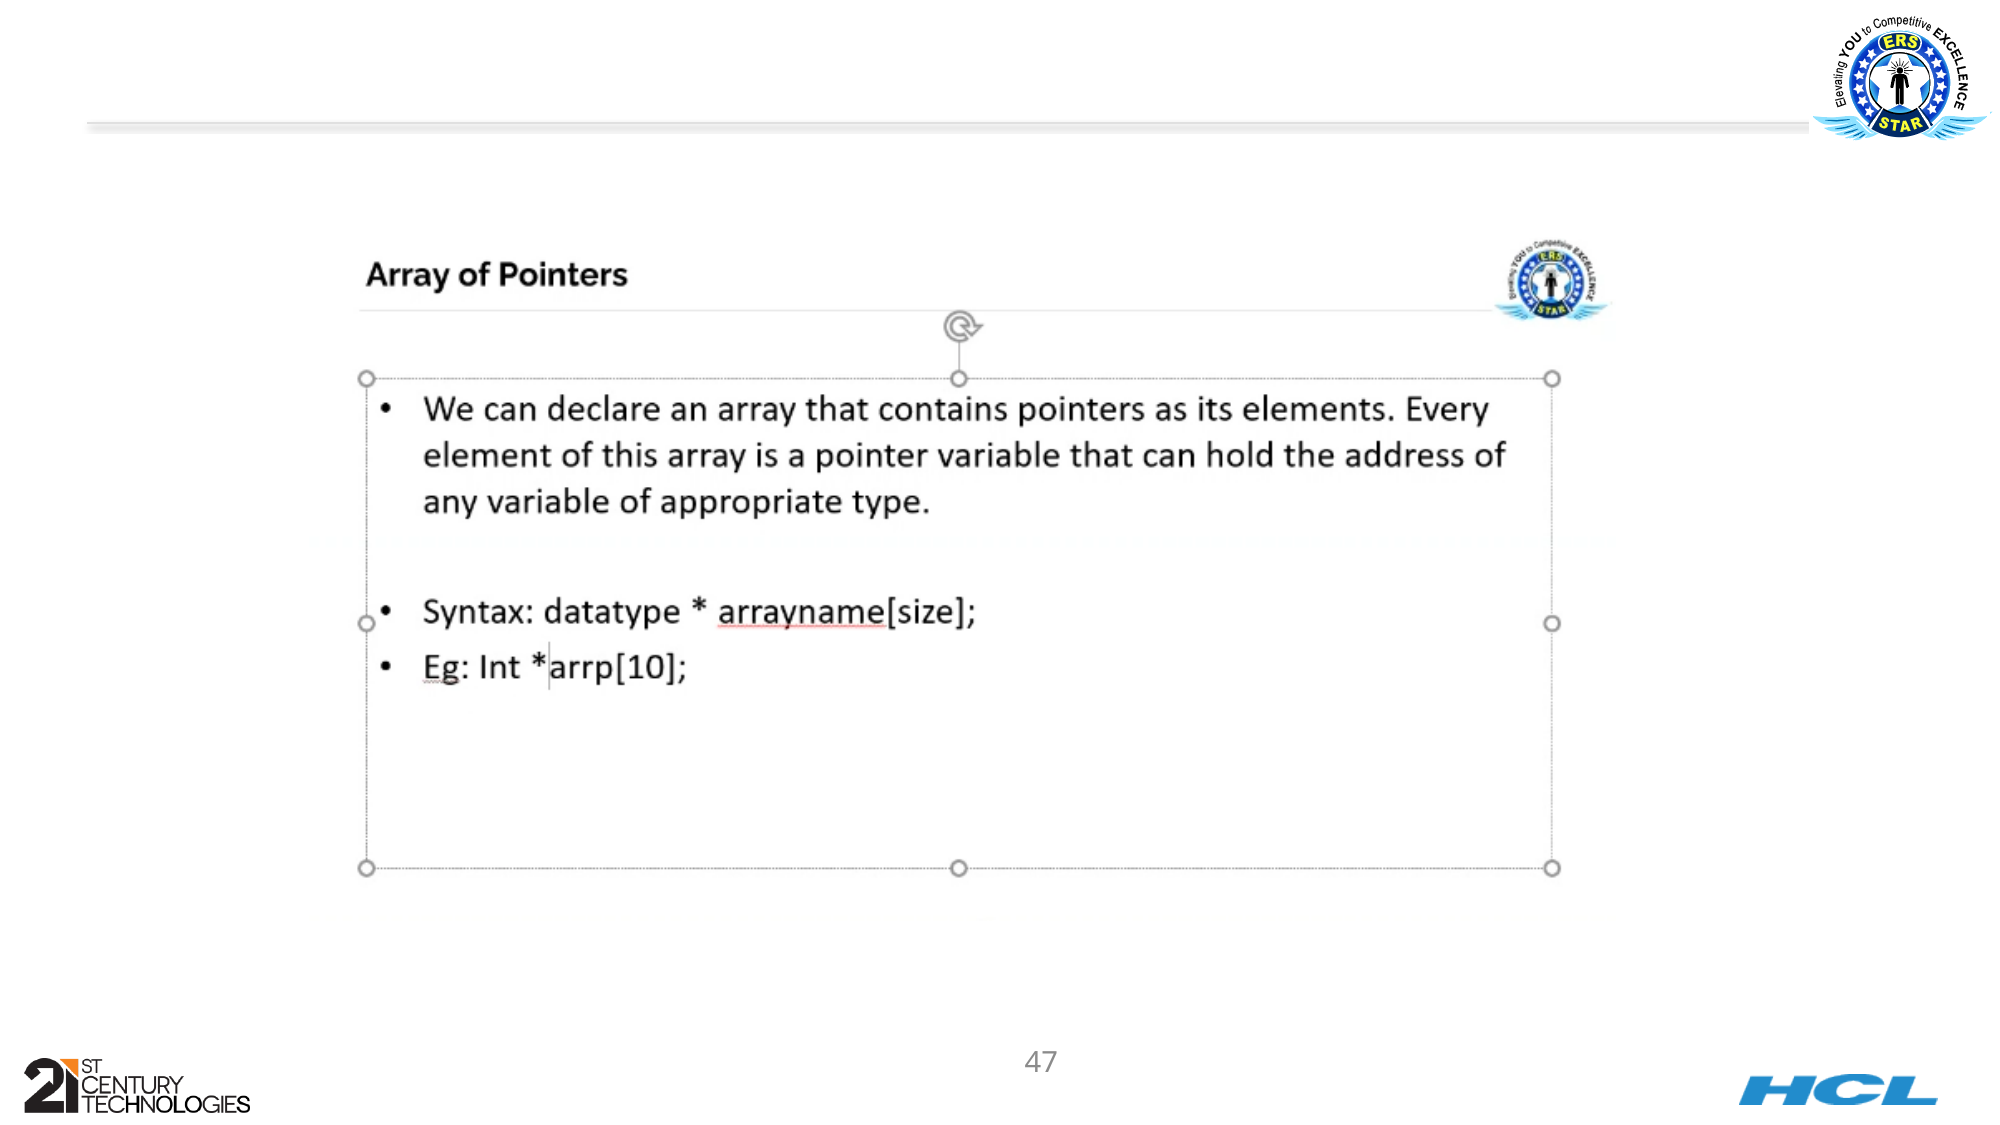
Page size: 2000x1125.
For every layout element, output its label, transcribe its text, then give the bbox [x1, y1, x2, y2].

picture [24, 1058, 250, 1113]
slide_number 47 [808, 1033, 1275, 1094]
picture [1809, 10, 2000, 144]
picture [1739, 1074, 1938, 1105]
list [308, 237, 1616, 921]
